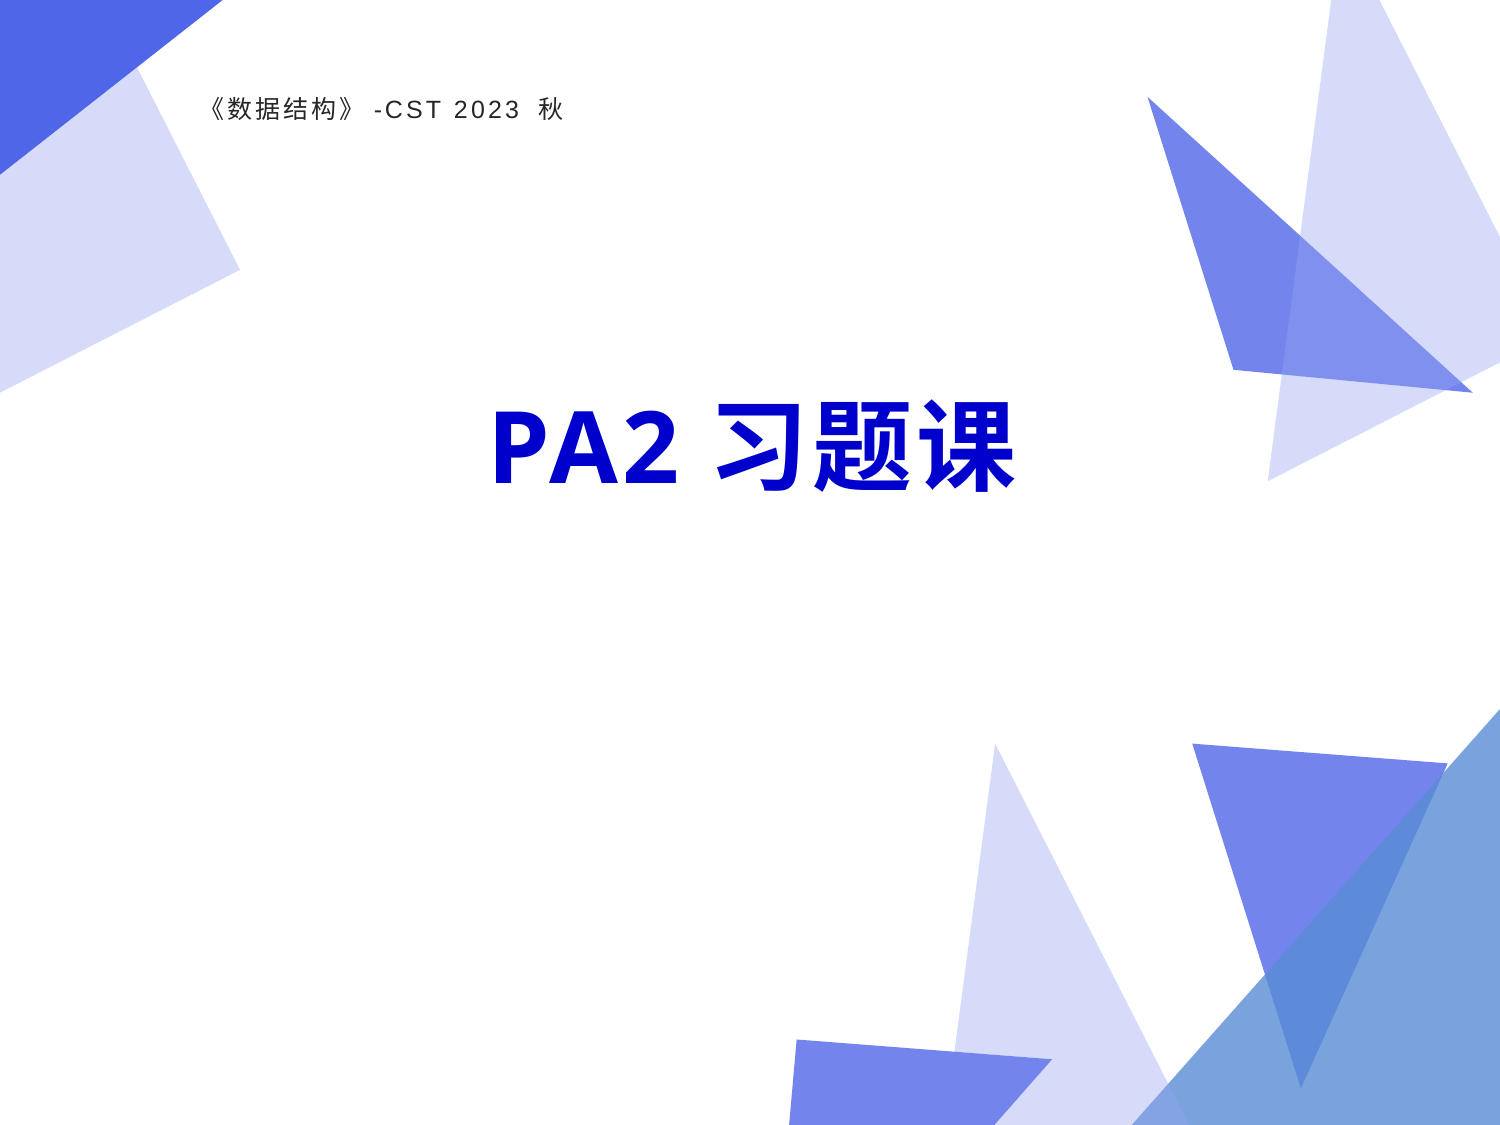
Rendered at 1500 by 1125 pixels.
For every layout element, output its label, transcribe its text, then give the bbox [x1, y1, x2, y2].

title PA2习题课 [257, 264, 1243, 510]
list 《数据结构》-CST 2023 秋 [182, 73, 583, 148]
